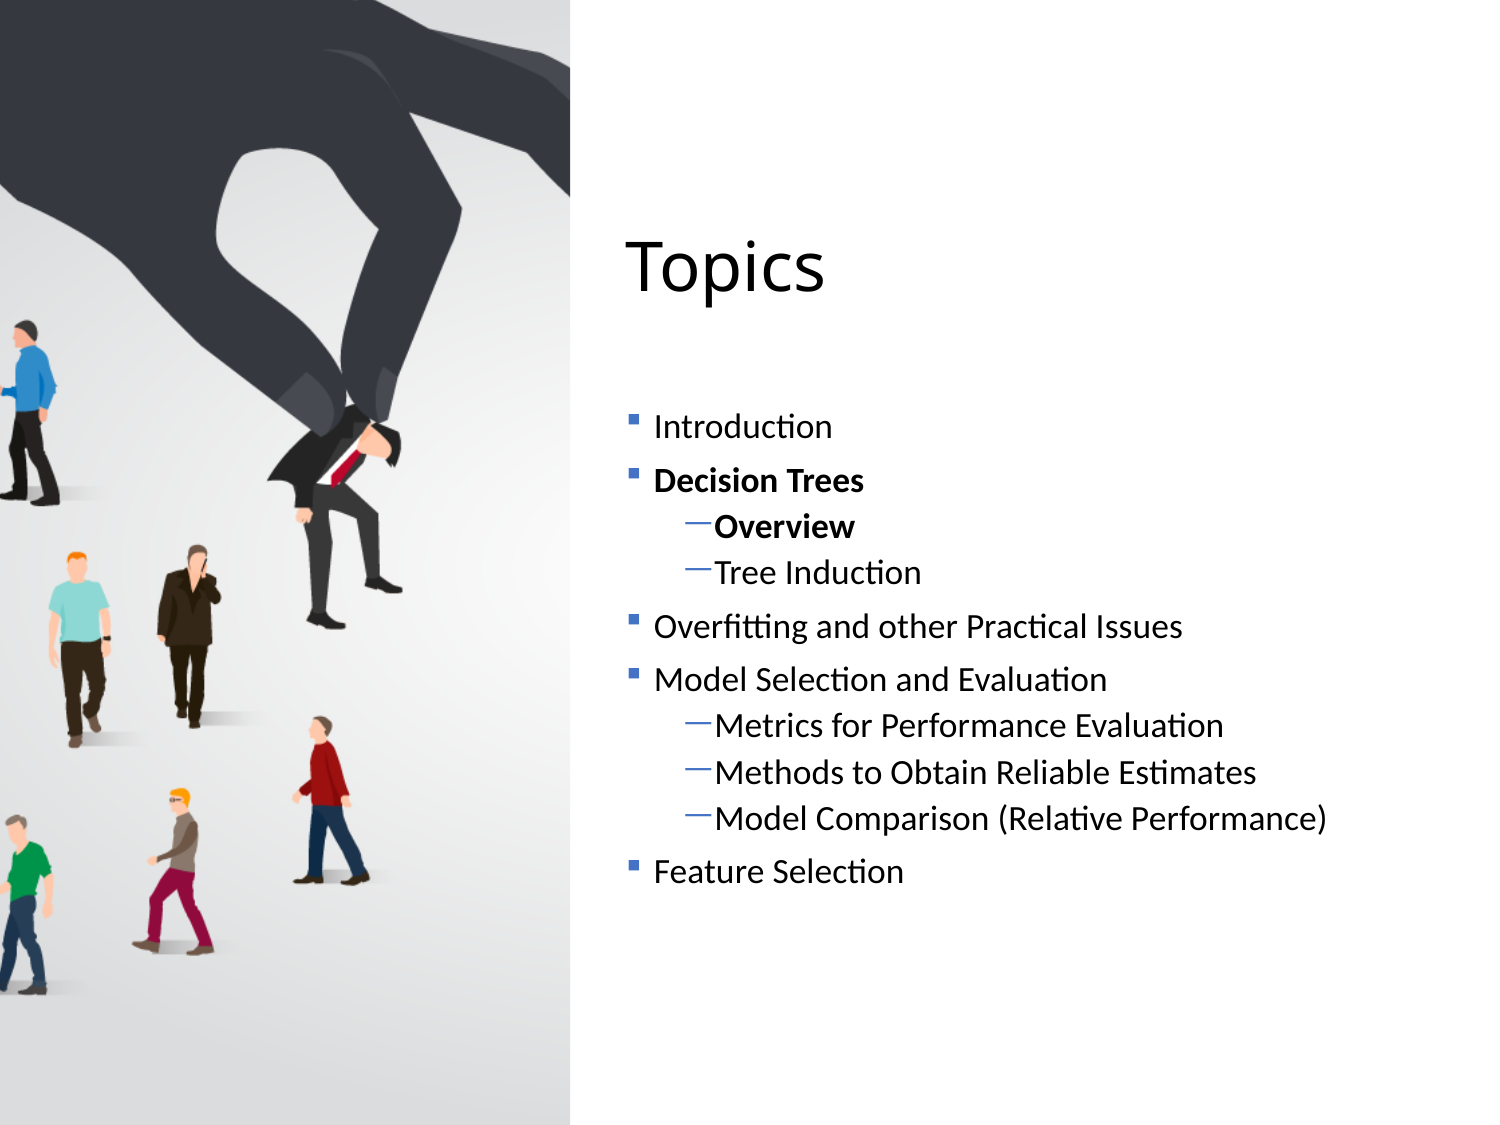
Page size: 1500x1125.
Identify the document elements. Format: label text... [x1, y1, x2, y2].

title Topics [610, 103, 1422, 315]
picture [0, 0, 571, 1125]
list Introduction Decision Trees Overview Tree Induction Overfitting and other Practical Issues Model Selection and Evaluation Metrics for Performance Evaluation Methods to Obtain Reliable Estimates Model Comparison (Relative Performance) Feature Selection [610, 399, 1422, 1021]
